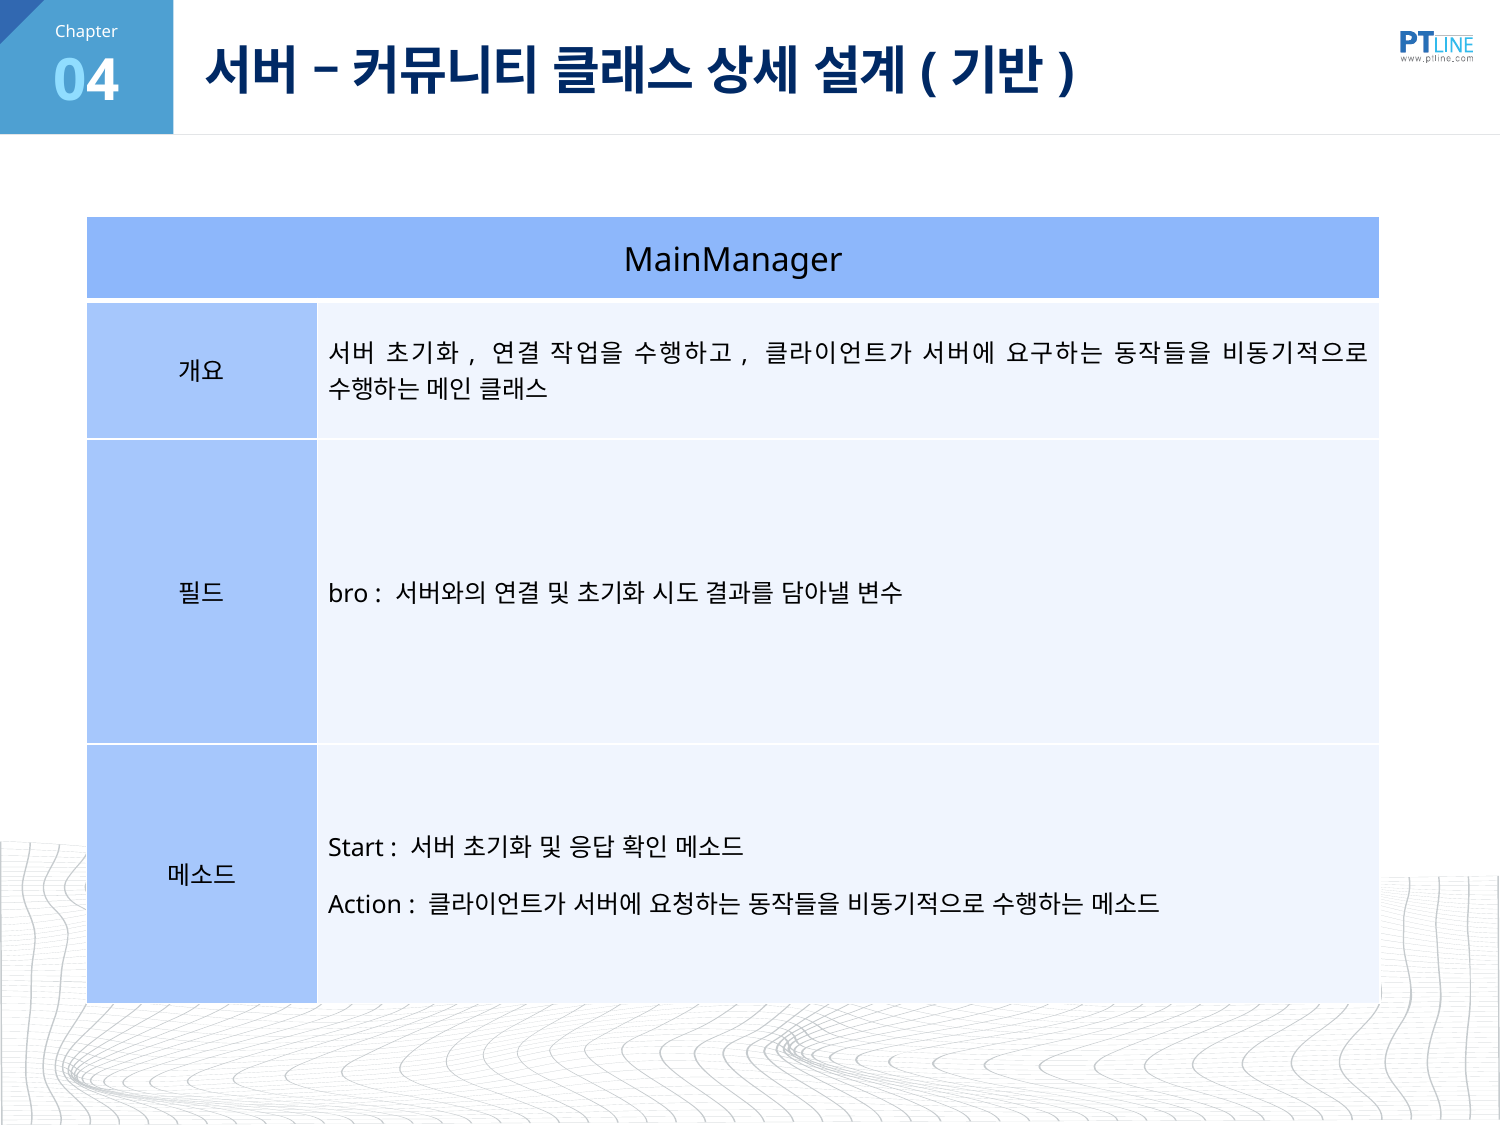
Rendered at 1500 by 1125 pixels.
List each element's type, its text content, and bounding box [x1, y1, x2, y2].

text_box 04 [22, 35, 151, 120]
title 서버 – 커뮤니티 클래스 상세 설계(기반) [189, 37, 1484, 125]
table_cell 서버 초기화, 연결 작업을 수행하고, 클라이언트가 서버에 요구하는 동작들을 비동기적으로 수행하는 메인 클래스 [318, 303, 1379, 438]
table_cell 필드 [87, 440, 317, 743]
table_header MainManager [87, 217, 1379, 298]
table_cell bro : 서버와의 연결 및 초기화 시도 결과를 담아낼 변수 [318, 440, 1379, 743]
table_cell 메소드 [87, 745, 317, 1003]
table_cell Start : 서버 초기화 및 응답 확인 메소드 Action : 클라이언트가 서버에 요청하는 동작들을 비동기적으로 수행하는 메소드 [318, 745, 1379, 1003]
table_cell 개요 [87, 303, 317, 438]
